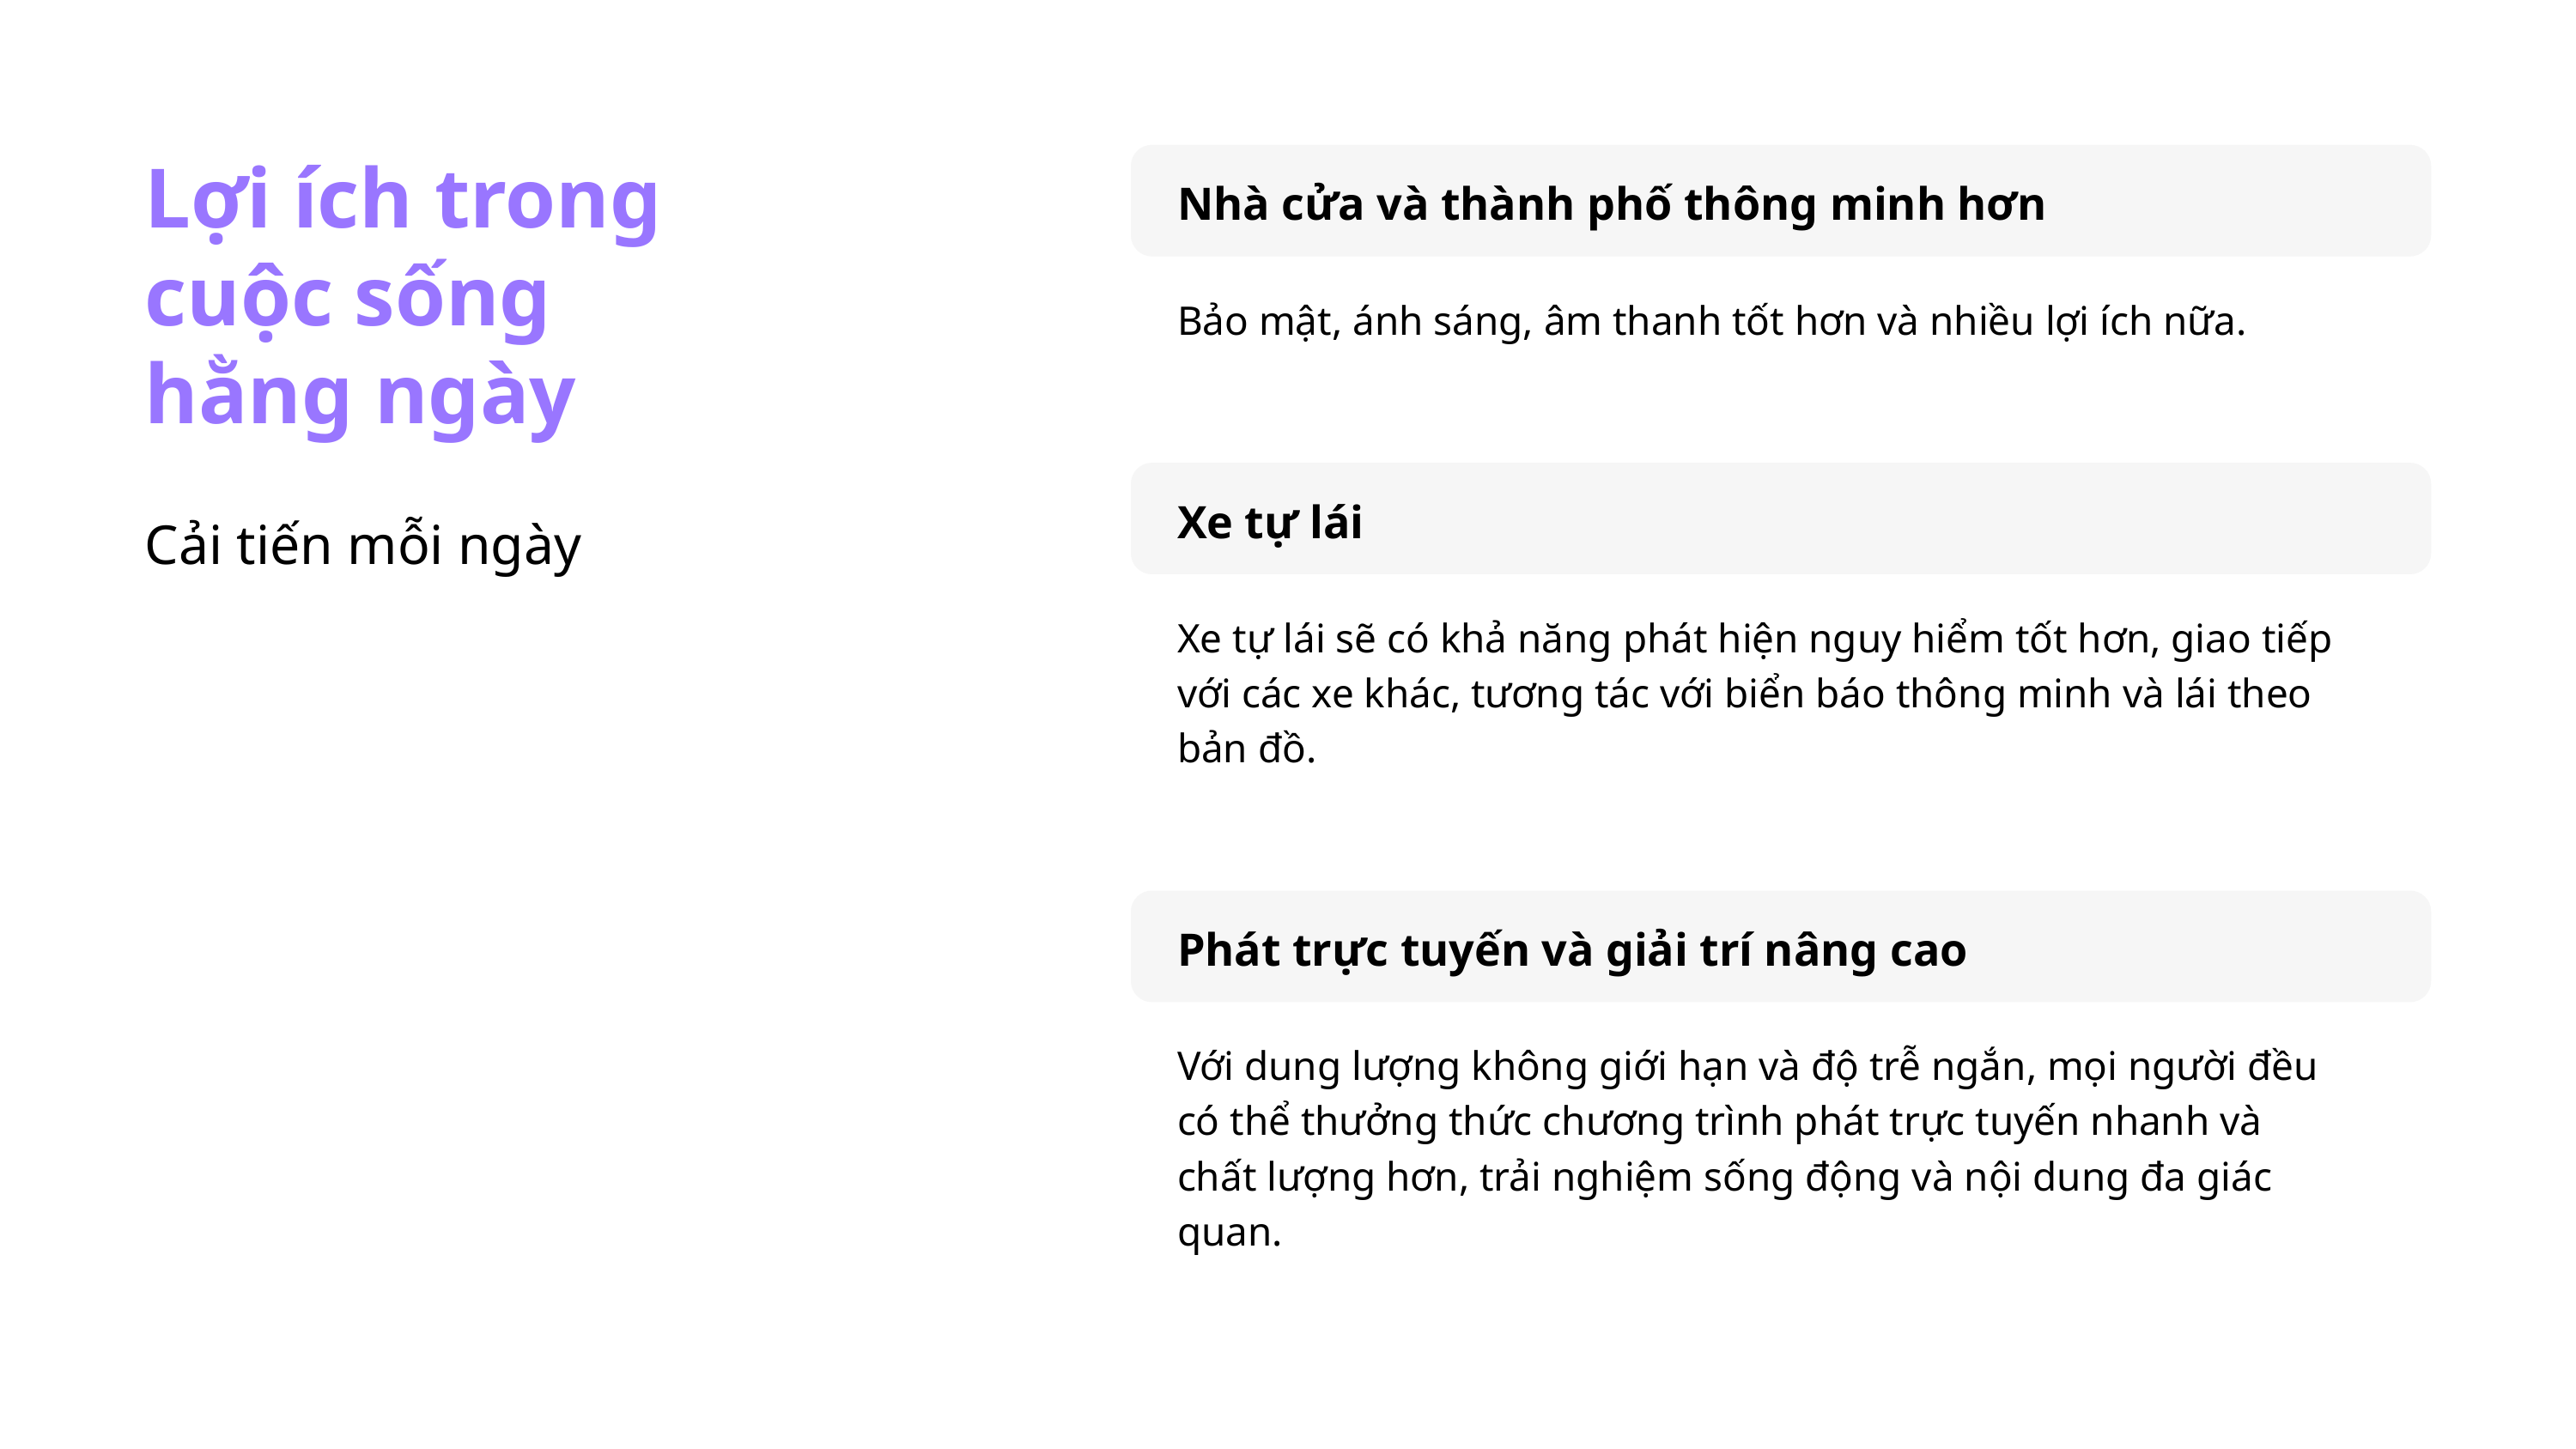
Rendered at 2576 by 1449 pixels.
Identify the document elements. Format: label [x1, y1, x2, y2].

text_box [1130, 462, 2432, 767]
text_box [1130, 144, 2432, 339]
text_box [144, 144, 975, 574]
text_box [1130, 890, 2432, 1195]
